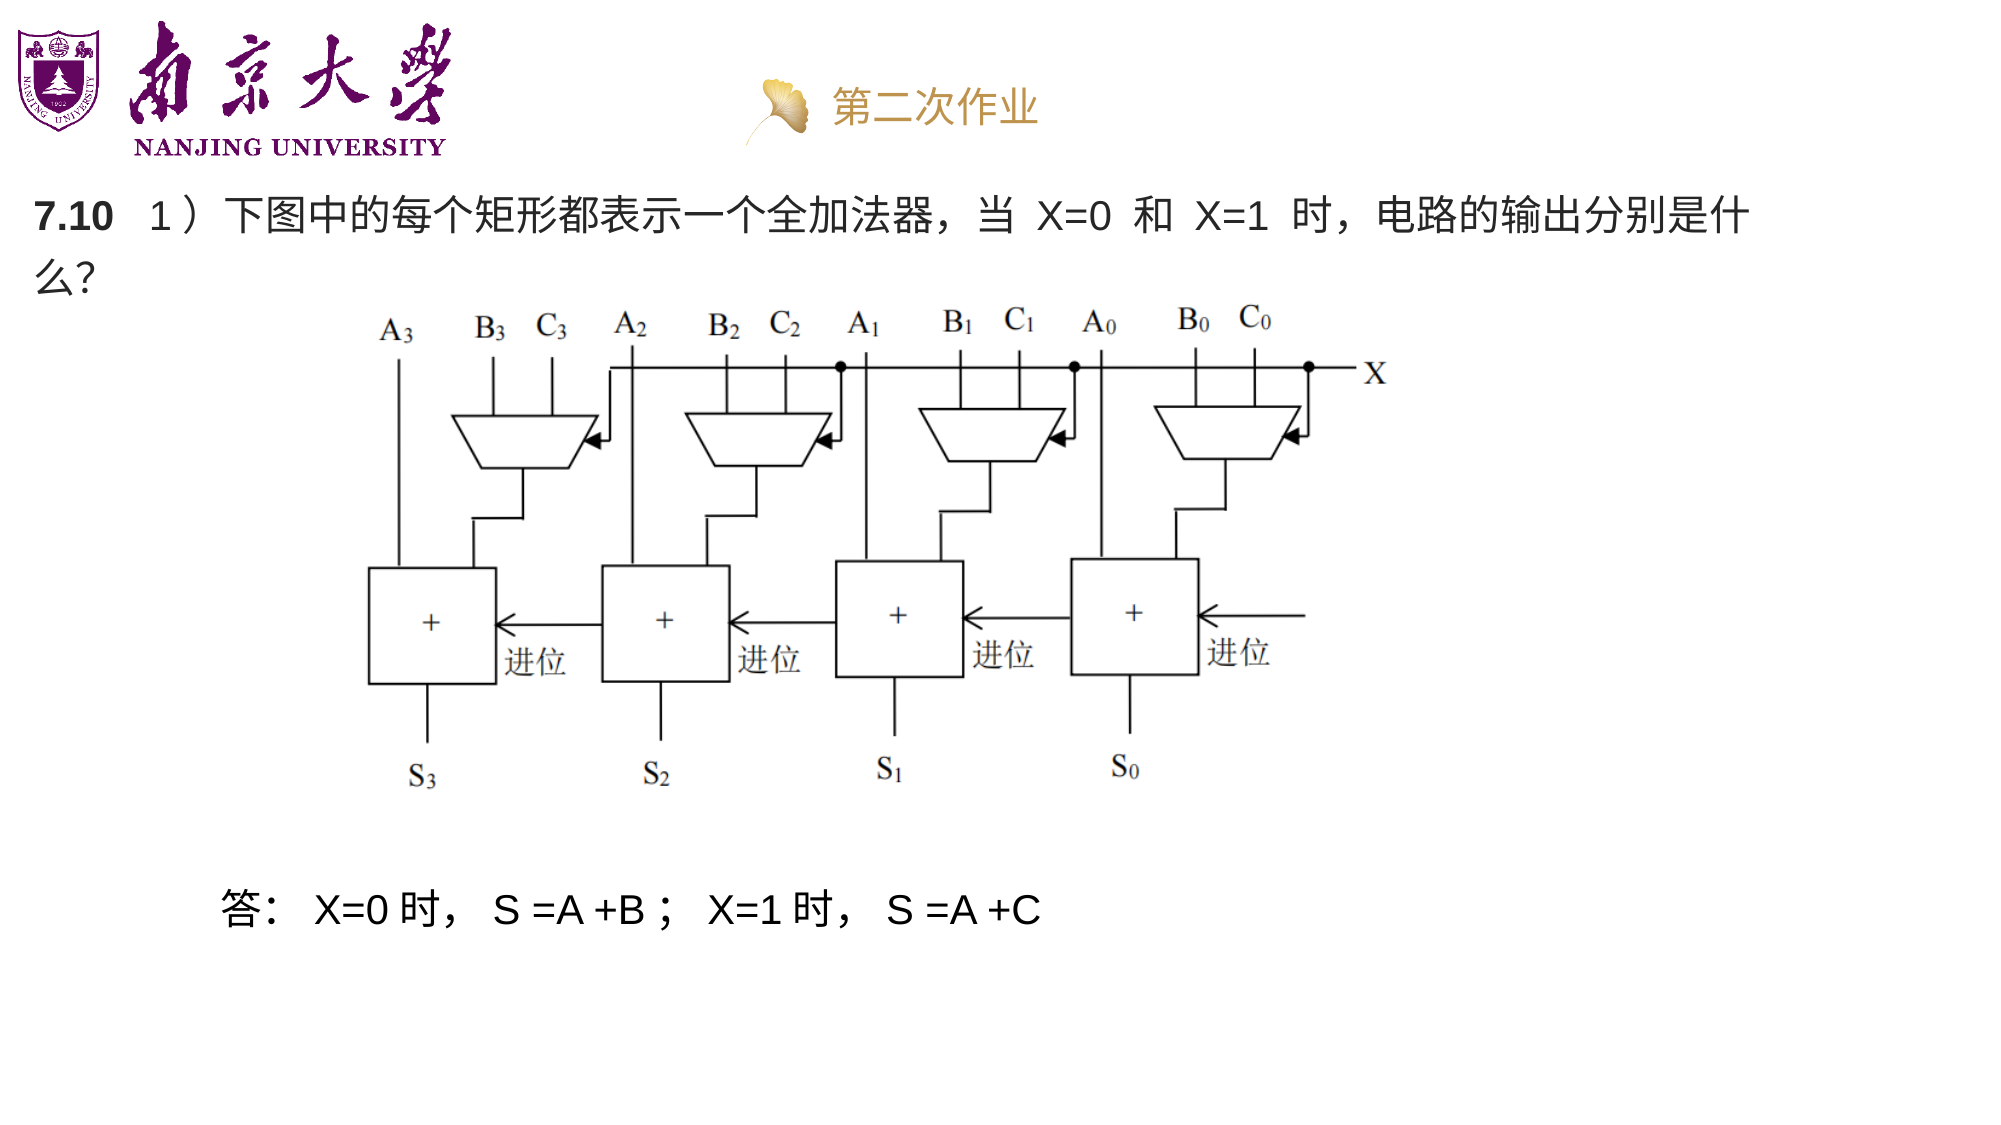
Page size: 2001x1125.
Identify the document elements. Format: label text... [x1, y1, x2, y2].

text_box 第二次作业 [816, 73, 1226, 139]
picture [18, 21, 451, 160]
text_box 7.10 1）下图中的每个矩形都表示一个全加法器，当 X=0 和 X=1 时，电路的输出分别是什 么？ [18, 169, 1744, 794]
picture [731, 64, 830, 169]
picture [321, 282, 1446, 815]
text_box 答：X=0时，S =A +B；X=1时，S =A +C [205, 875, 1226, 962]
